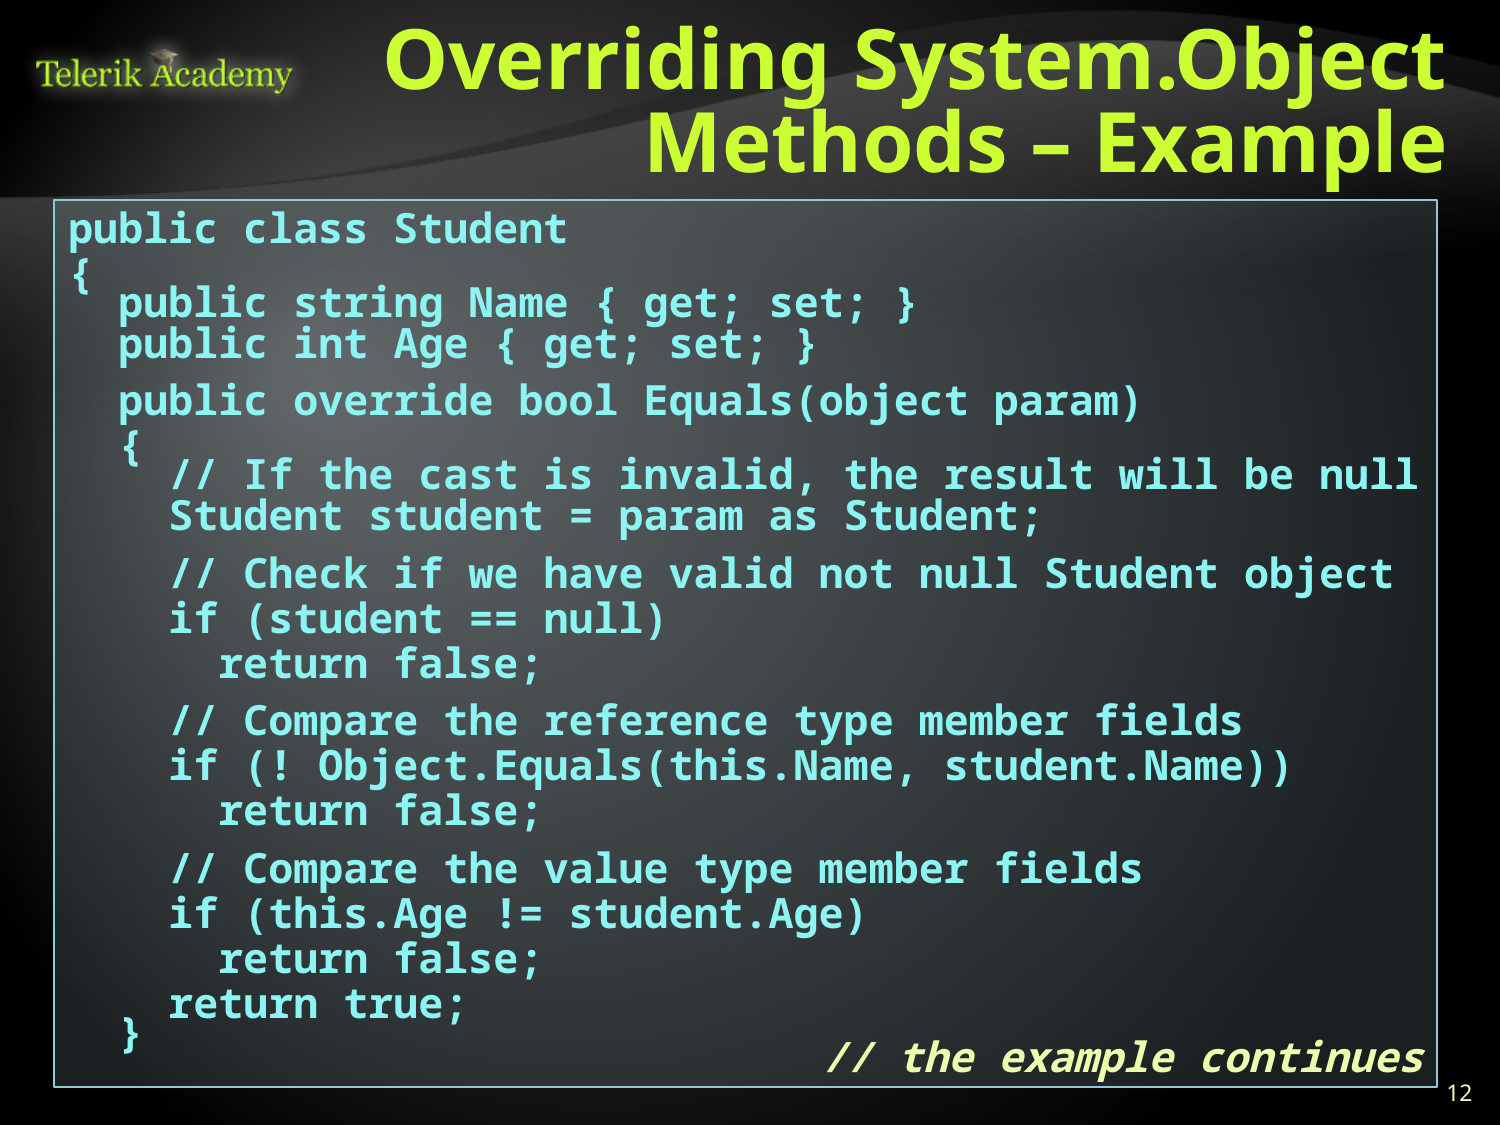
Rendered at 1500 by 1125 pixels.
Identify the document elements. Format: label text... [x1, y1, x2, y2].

slide_number 12 [1412, 1074, 1488, 1113]
title Overriding System.Object Methods – Example [300, 37, 1463, 175]
text_box public class Student { public string Name { get; set; } public int Age { get; set; } public override bool Equals(object param) { // If the cast is invalid, the result will be null Student student = param as Student; // Check if we have valid not null Student object if (student == null) return false; // Compare the reference type member fields if (! Object.Equals(this.Name, student.Name)) return false; // Compare the value type member fields if (this.Age != student.Age) return false; return true; } // the example continues [53, 199, 1438, 1088]
picture [0, 0, 1500, 1125]
